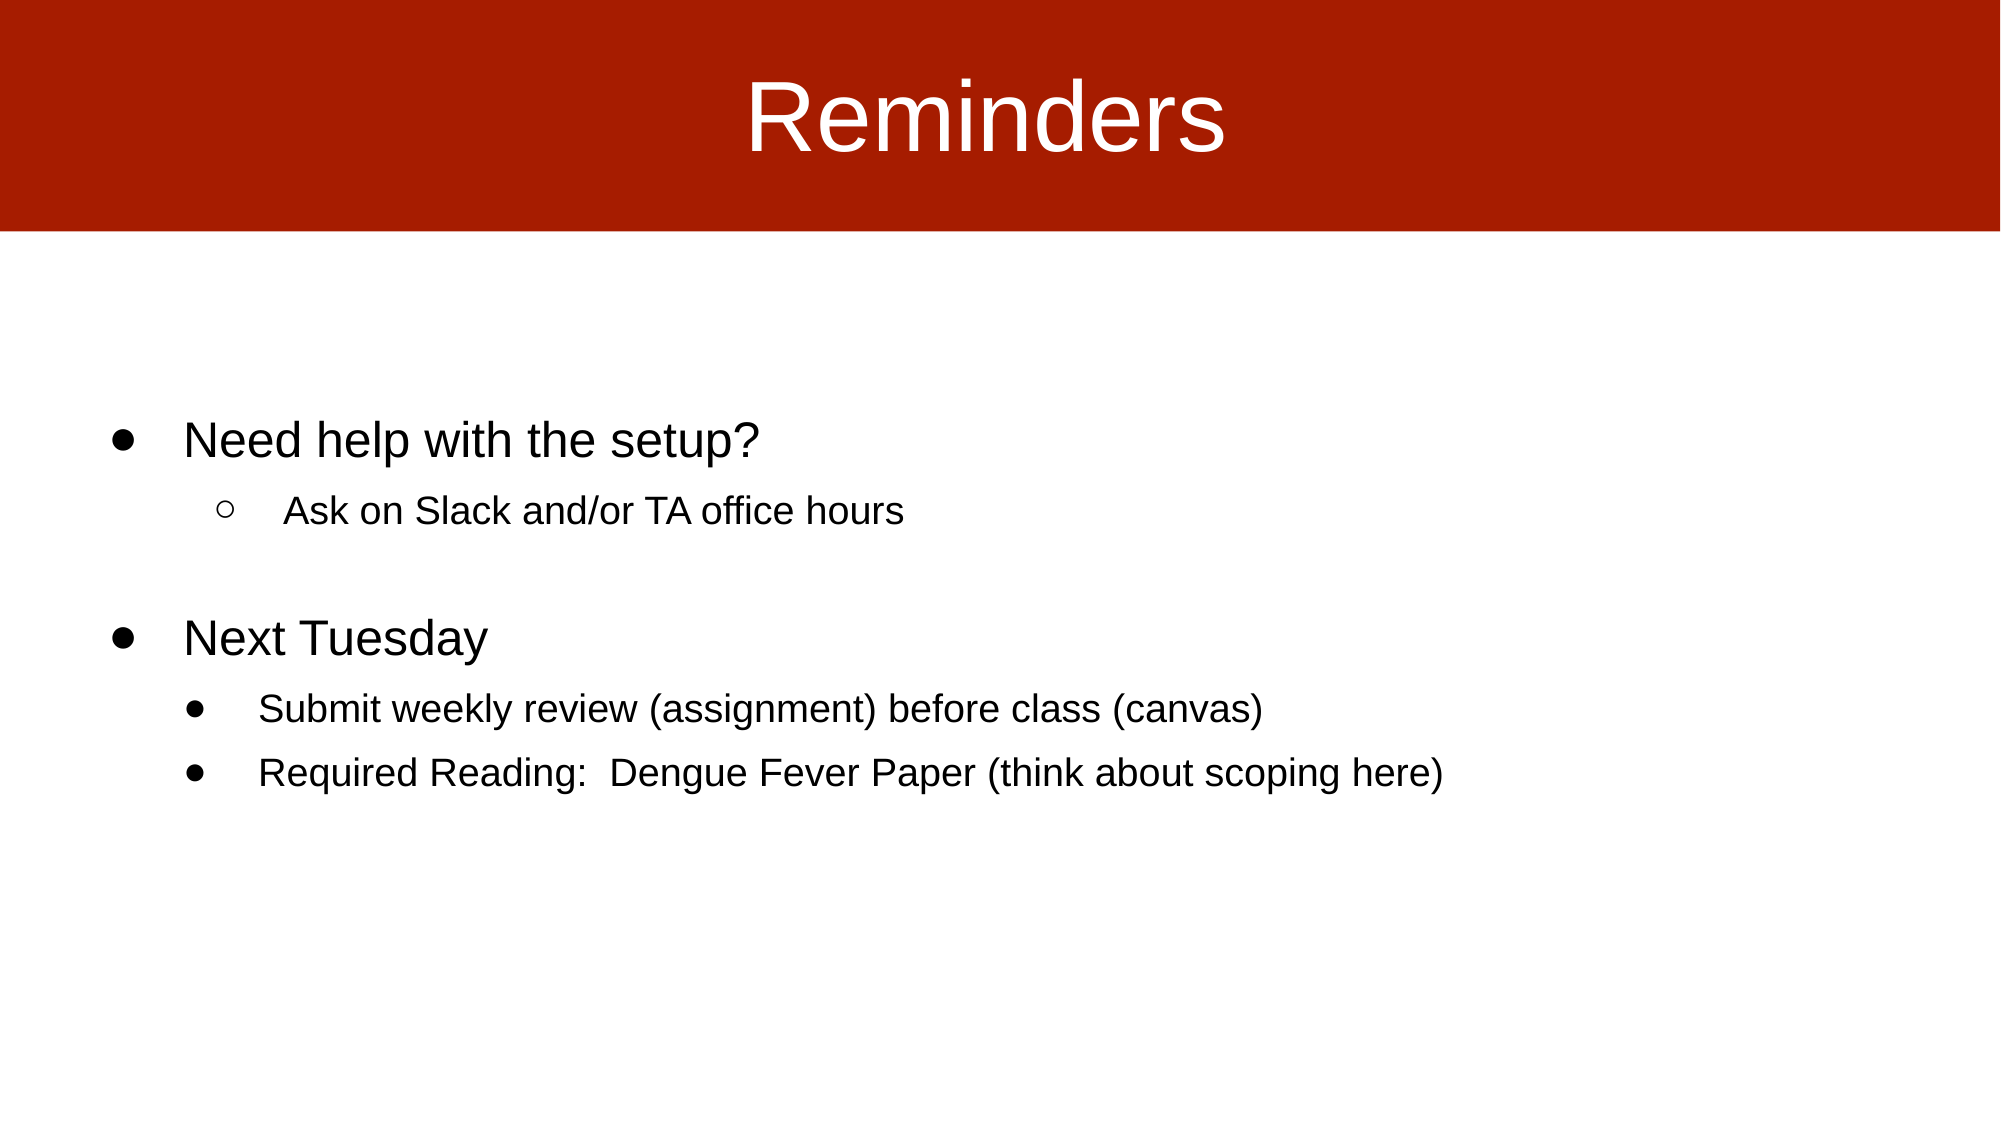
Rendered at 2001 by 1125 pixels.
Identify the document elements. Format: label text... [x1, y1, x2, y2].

list Need help with the setup? Ask on Slack and/or TA office hours Next Tuesday Submit weekly review (assignment) before class (canvas) Required Reading: Dengue Fever Paper (think about scoping here) [68, 252, 1932, 1083]
title Reminders [68, 0, 1932, 223]
